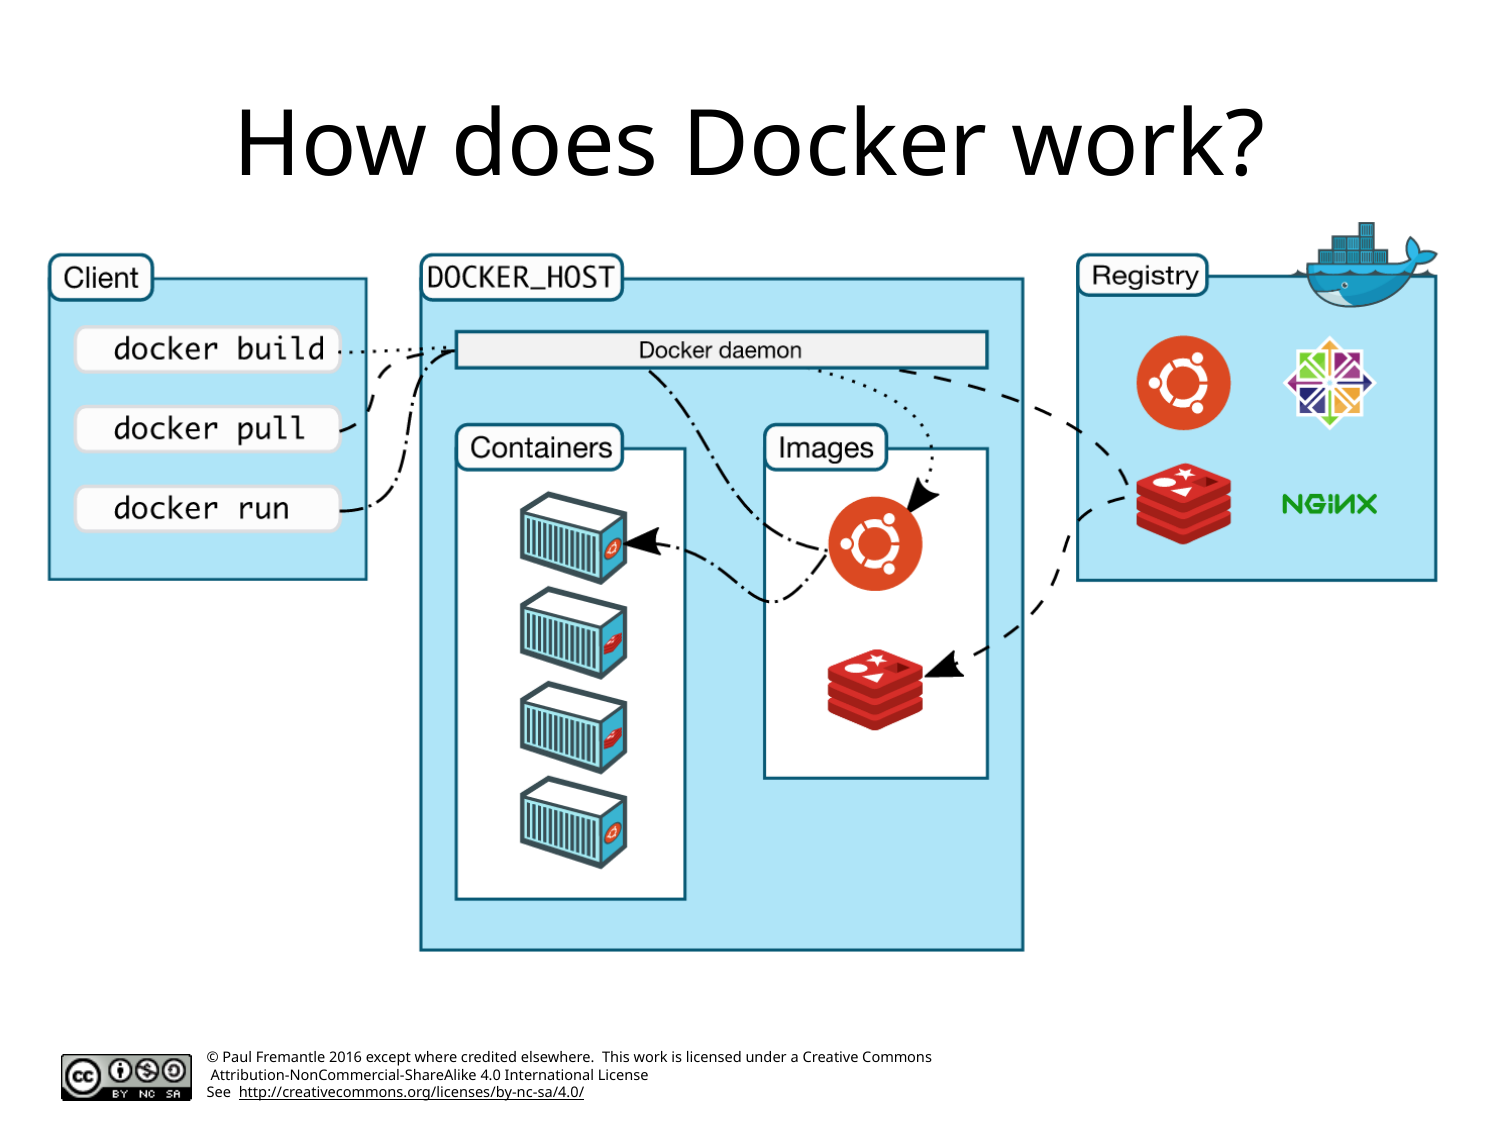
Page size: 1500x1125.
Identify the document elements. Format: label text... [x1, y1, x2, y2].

picture [61, 1054, 192, 1101]
picture [0, 212, 1500, 994]
title How does Docker work? [75, 45, 1425, 210]
